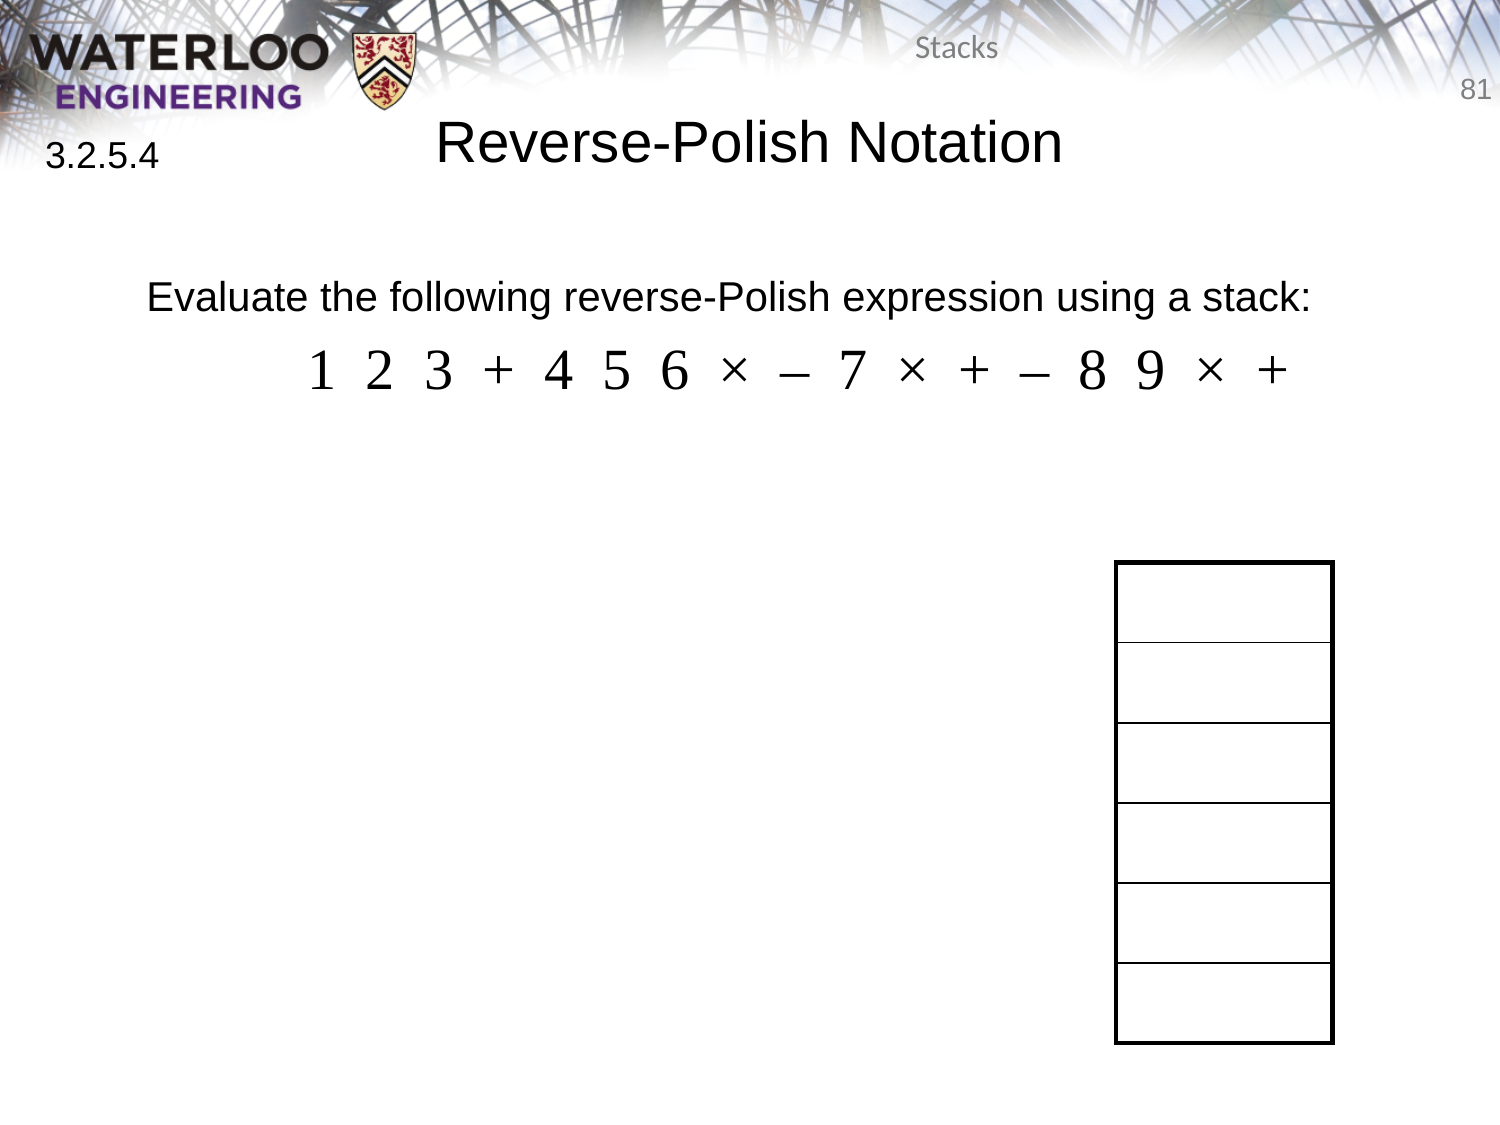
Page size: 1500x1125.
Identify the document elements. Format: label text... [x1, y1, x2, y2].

title Reverse-Polish Notation [74, 44, 1426, 233]
picture [0, 0, 1500, 1125]
list Evaluate the following reverse-Polish expression using a stack: 1 2 3 + 4 5 6 × – 7 × + – 8 9 × + [74, 262, 1426, 1006]
table_cell [1118, 884, 1330, 962]
table_cell [1118, 724, 1330, 802]
table_header [1118, 565, 1330, 642]
text_box 3.2.5.4 [30, 124, 175, 184]
table_cell [1118, 643, 1330, 722]
table_cell [1118, 804, 1330, 882]
table_cell [1118, 964, 1330, 1041]
